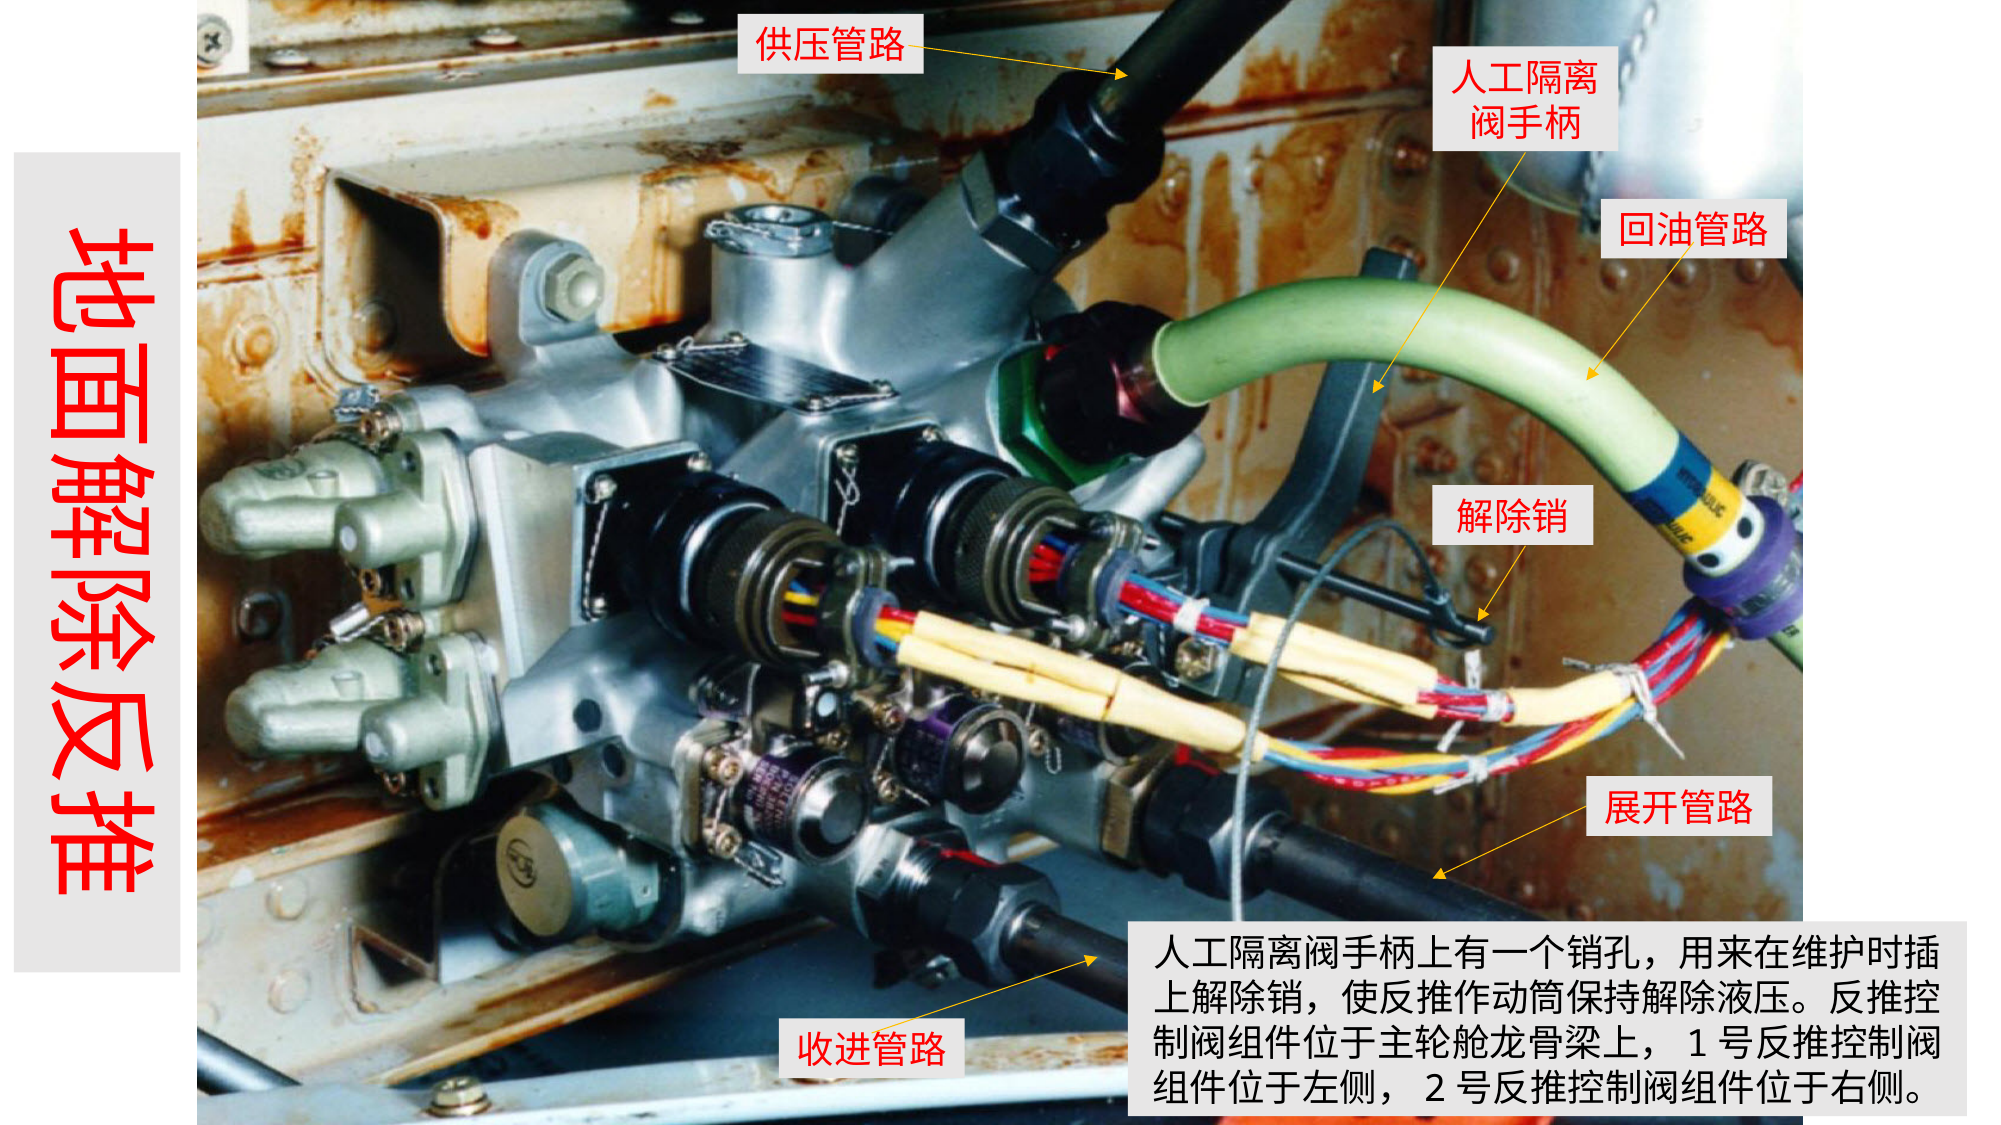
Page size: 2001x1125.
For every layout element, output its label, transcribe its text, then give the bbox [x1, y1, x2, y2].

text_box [1432, 806, 1587, 879]
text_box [1586, 241, 1694, 381]
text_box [871, 956, 1098, 1033]
picture [197, 0, 1803, 1125]
text_box 人工隔离阀手柄上有一个销孔，用来在维护时插上解除销，使反推作动筒保持解除液压。反推控制阀组件位于主轮舱龙骨梁上，1号反推控制阀组件位于左侧，2号反推控制阀组件位于右侧。 [1803, 921, 1967, 1117]
text_box 地面解除反推 [13, 152, 181, 973]
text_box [1372, 152, 1526, 394]
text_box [908, 45, 1128, 76]
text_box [1477, 545, 1526, 622]
